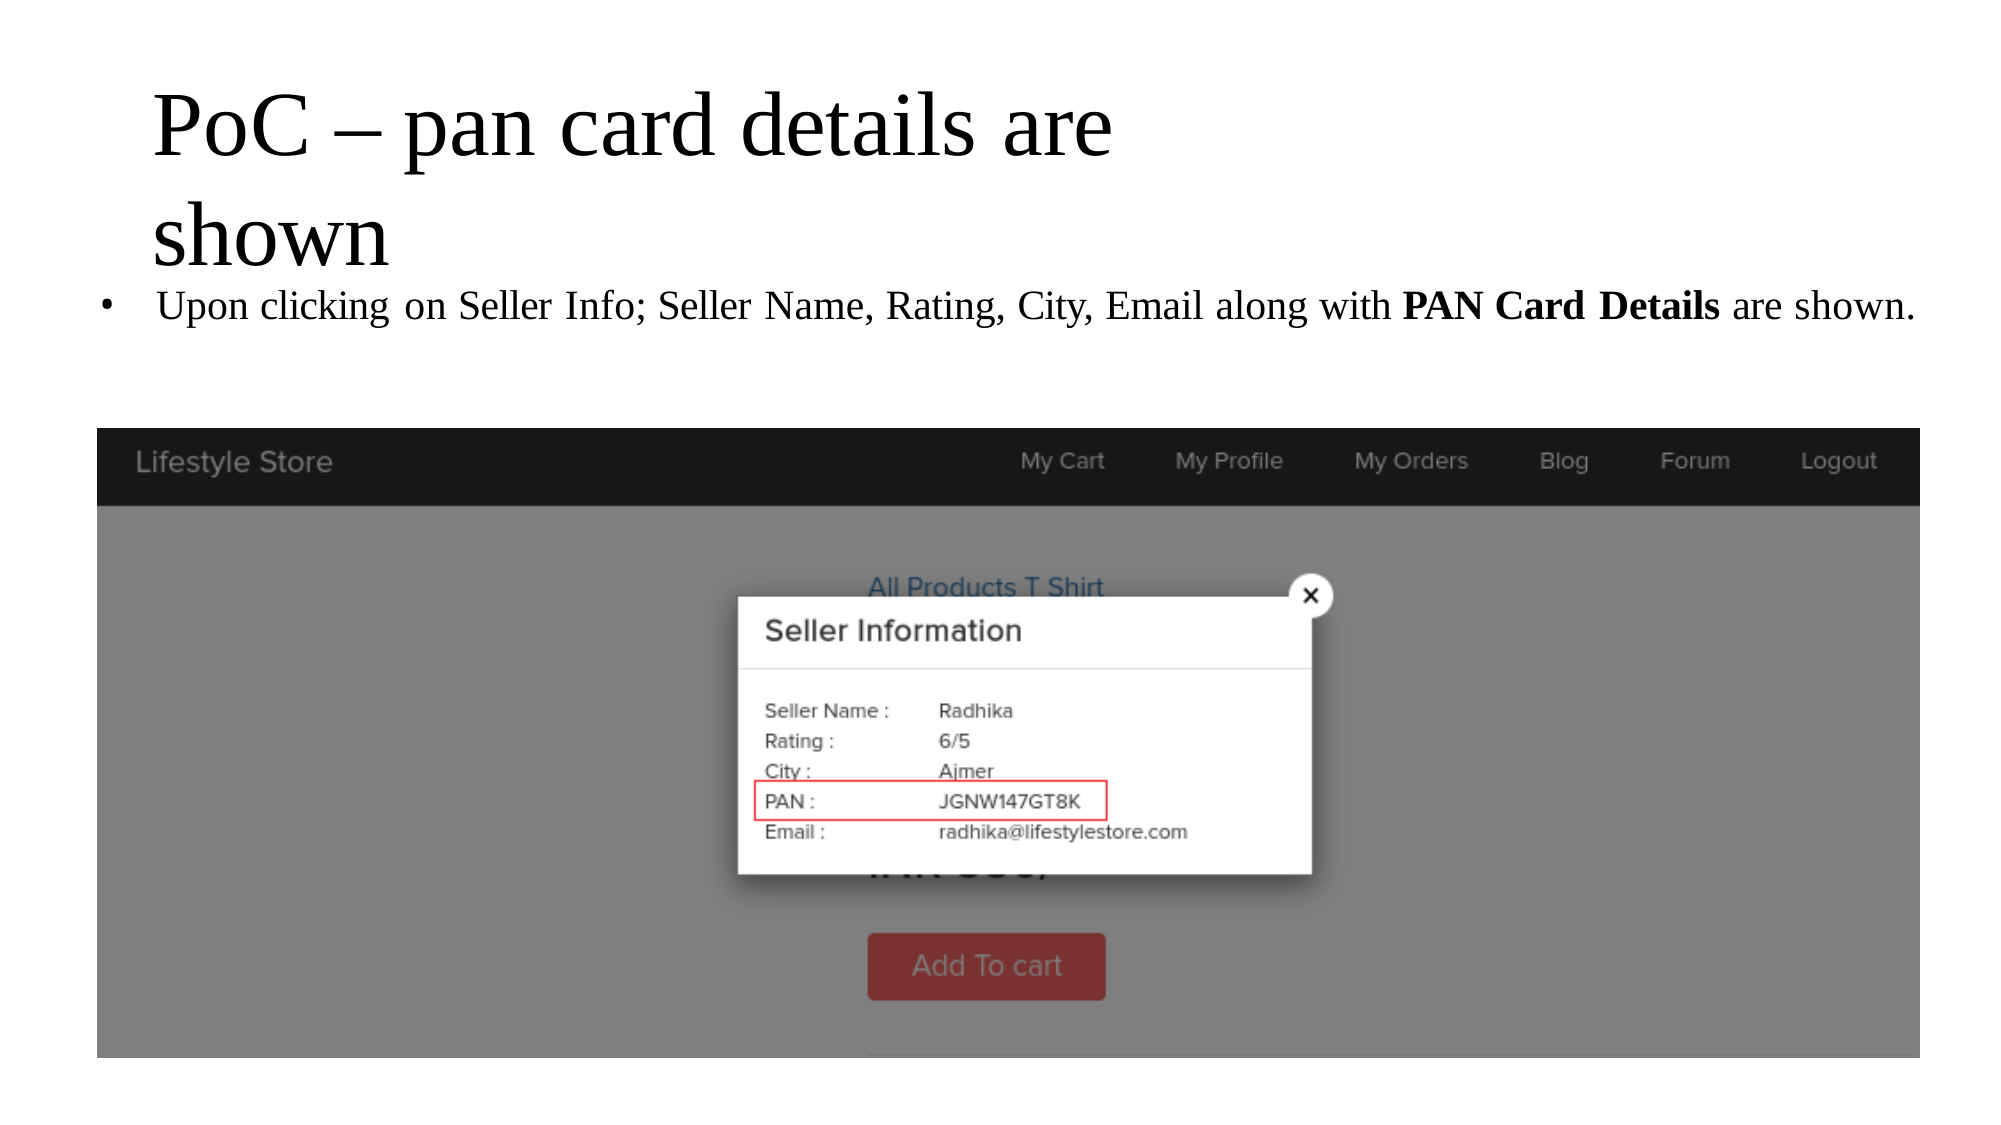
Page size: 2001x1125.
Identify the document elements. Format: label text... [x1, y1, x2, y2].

text_box PoC – pan card details are shown [150, 61, 1374, 276]
text_box Upon clicking on Seller Info; Seller Name, Rating, City, Email along with PAN Card Details are shown. [97, 276, 1920, 329]
picture [97, 428, 1920, 1058]
